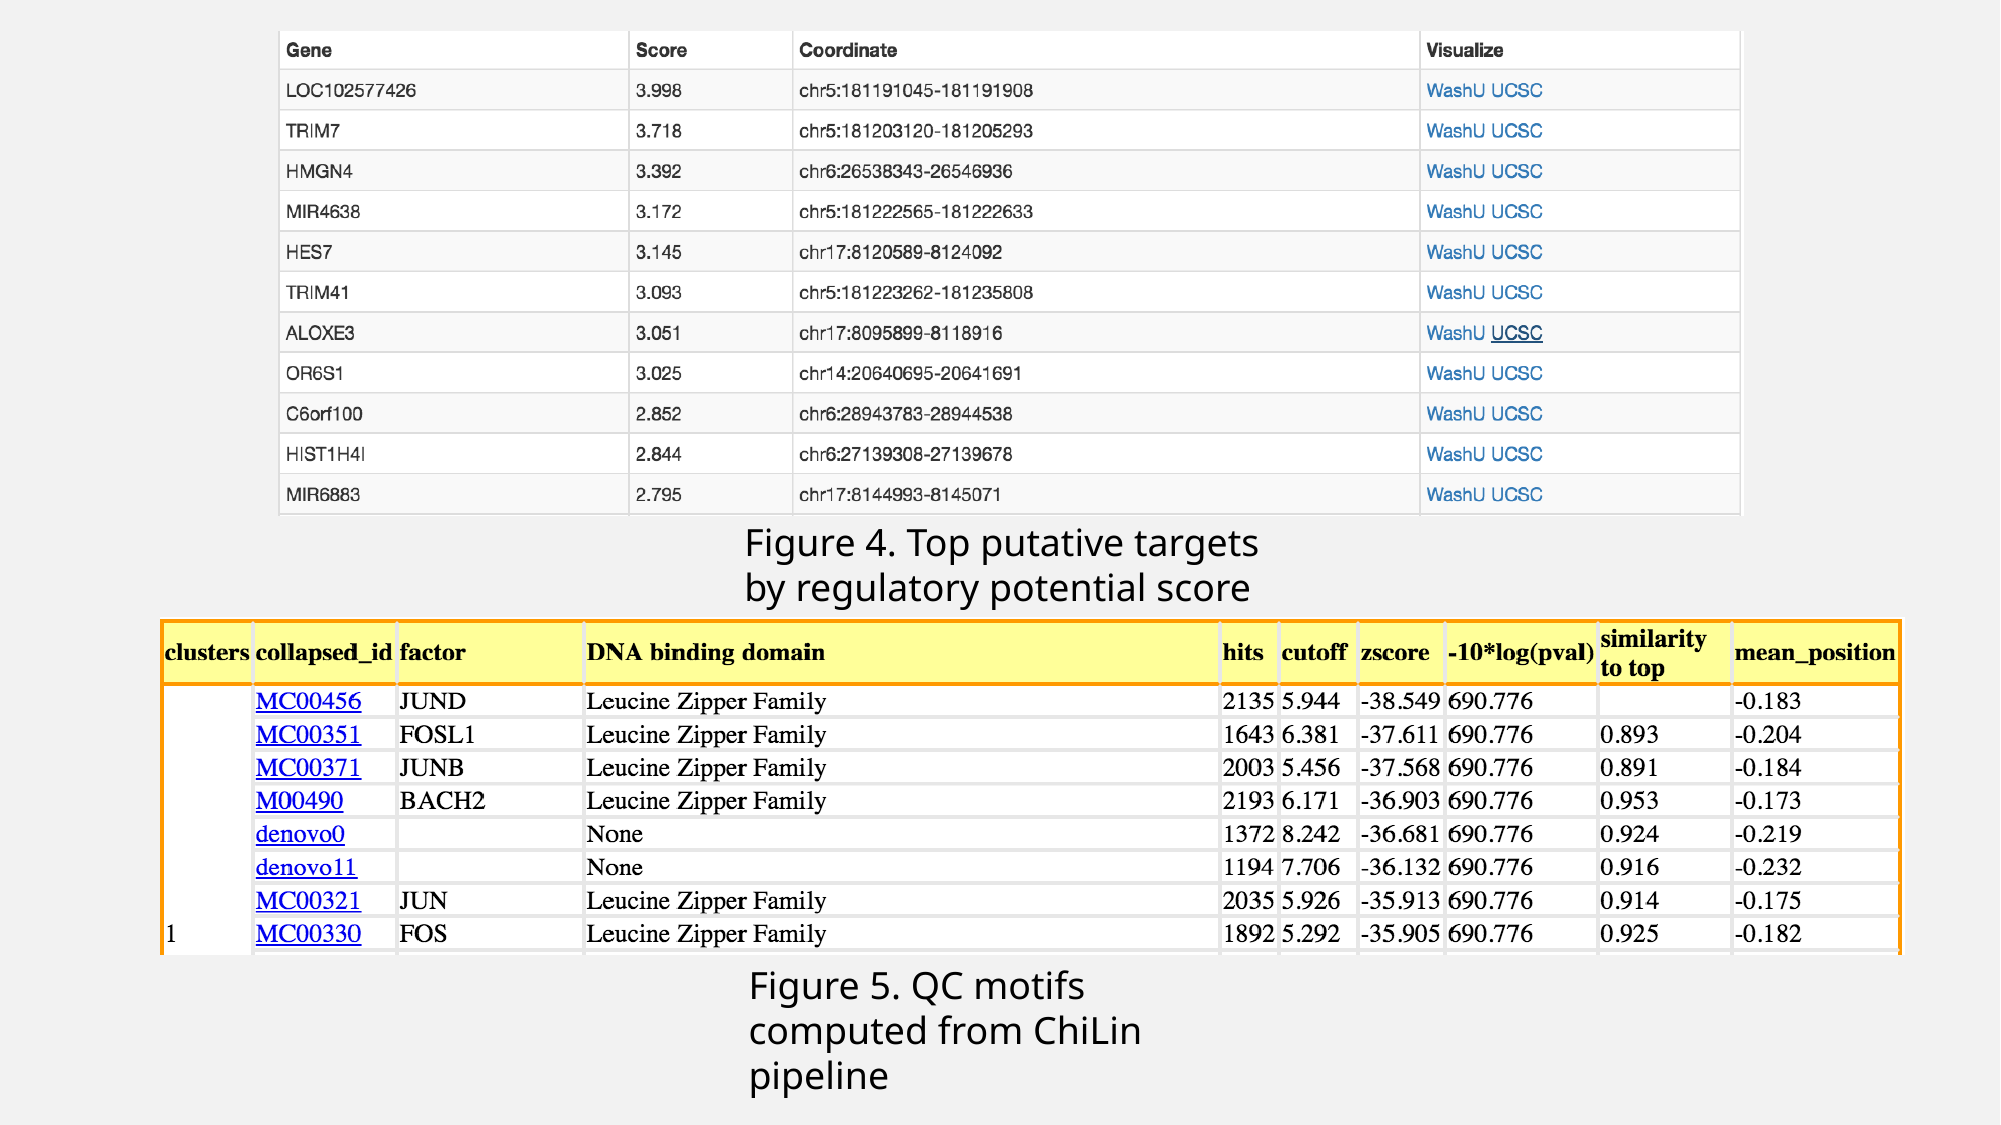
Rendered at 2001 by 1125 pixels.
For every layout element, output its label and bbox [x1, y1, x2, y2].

text_box [160, 617, 1905, 1062]
text_box [278, 31, 1744, 618]
